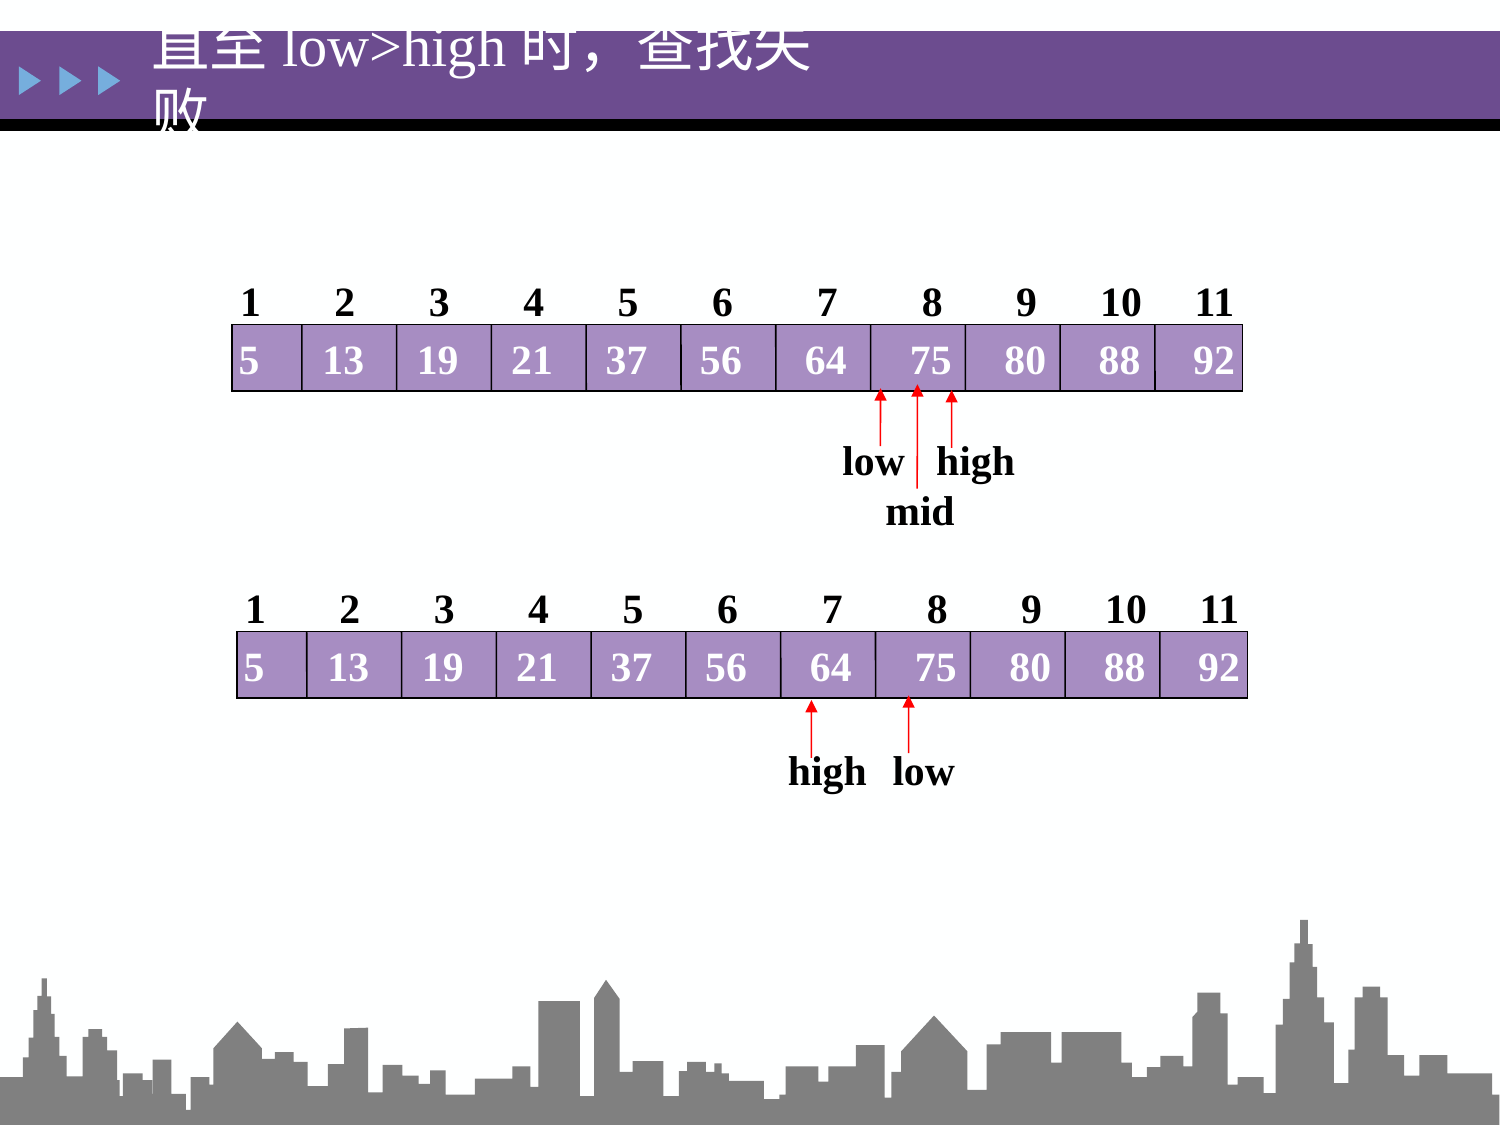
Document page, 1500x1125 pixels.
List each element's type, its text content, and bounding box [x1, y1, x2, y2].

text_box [227, 266, 1248, 543]
text_box [0, 919, 1500, 1125]
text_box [232, 573, 1253, 802]
text_box 直至low>high时，查找失败 [136, 35, 867, 121]
